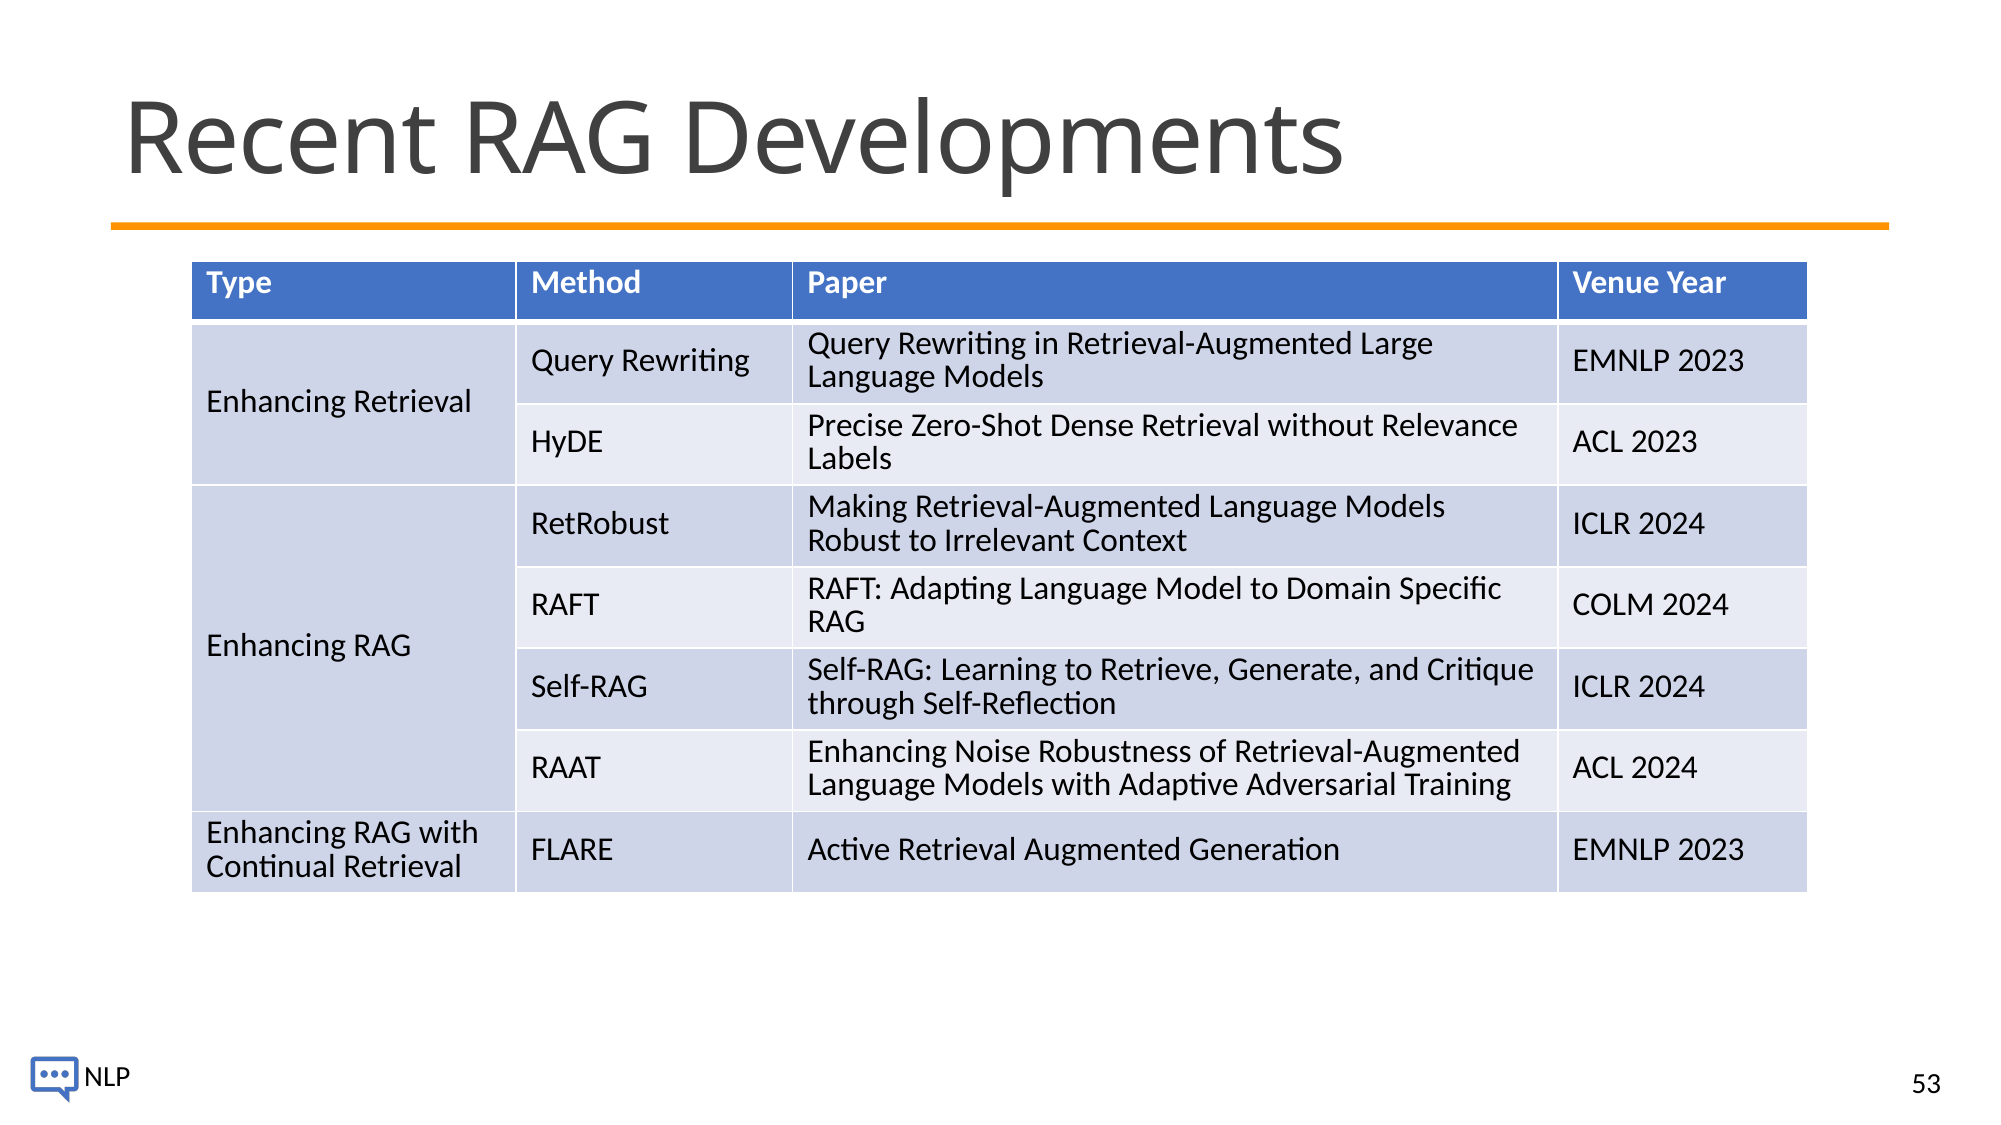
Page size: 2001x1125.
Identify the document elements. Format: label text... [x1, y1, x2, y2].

table_cell Enhancing RAG [192, 486, 515, 811]
table_cell ACL 2024 [1559, 731, 1807, 811]
table_cell EMNLP 2023 [1559, 325, 1807, 403]
table_cell RAAT [517, 731, 792, 811]
table_cell Query Rewriting in Retrieval-Augmented Large Language Models [793, 325, 1557, 403]
picture [23, 1047, 86, 1110]
table_cell Making Retrieval-Augmented Language Models Robust to Irrelevant Context [793, 486, 1557, 566]
table_header Method [517, 262, 792, 319]
table_cell HyDE [517, 405, 792, 484]
table_header Type [192, 262, 515, 319]
table_cell COLM 2024 [1559, 568, 1807, 647]
table_cell EMNLP 2023 [1559, 812, 1807, 892]
table_cell Active Retrieval Augmented Generation [793, 812, 1557, 892]
table_cell ICLR 2024 [1559, 649, 1807, 729]
table_cell Enhancing RAG with Continual Retrieval [192, 812, 515, 892]
title Recent RAG Developments [107, 58, 1899, 228]
table_cell ICLR 2024 [1559, 486, 1807, 566]
slide_number 53 [1740, 1052, 1957, 1113]
table_header Paper [793, 262, 1557, 319]
table_cell Self-RAG: Learning to Retrieve, Generate, and Critique through Self-Reflection [793, 649, 1557, 729]
table_cell Self-RAG [517, 649, 792, 729]
table_cell Query Rewriting [517, 325, 792, 403]
table_cell RAFT [517, 568, 792, 647]
table_header Venue Year [1559, 262, 1807, 319]
table_cell RAFT: Adapting Language Model to Domain Specific RAG [793, 568, 1557, 647]
table_cell FLARE [517, 812, 792, 892]
table_cell Precise Zero-Shot Dense Retrieval without Relevance Labels [793, 405, 1557, 484]
table_cell ACL 2023 [1559, 405, 1807, 484]
table_cell Enhancing Noise Robustness of Retrieval-Augmented Language Models with Adaptive Adversarial Training [793, 731, 1557, 811]
table_cell RetRobust [517, 486, 792, 566]
table_cell Enhancing Retrieval [192, 325, 515, 484]
